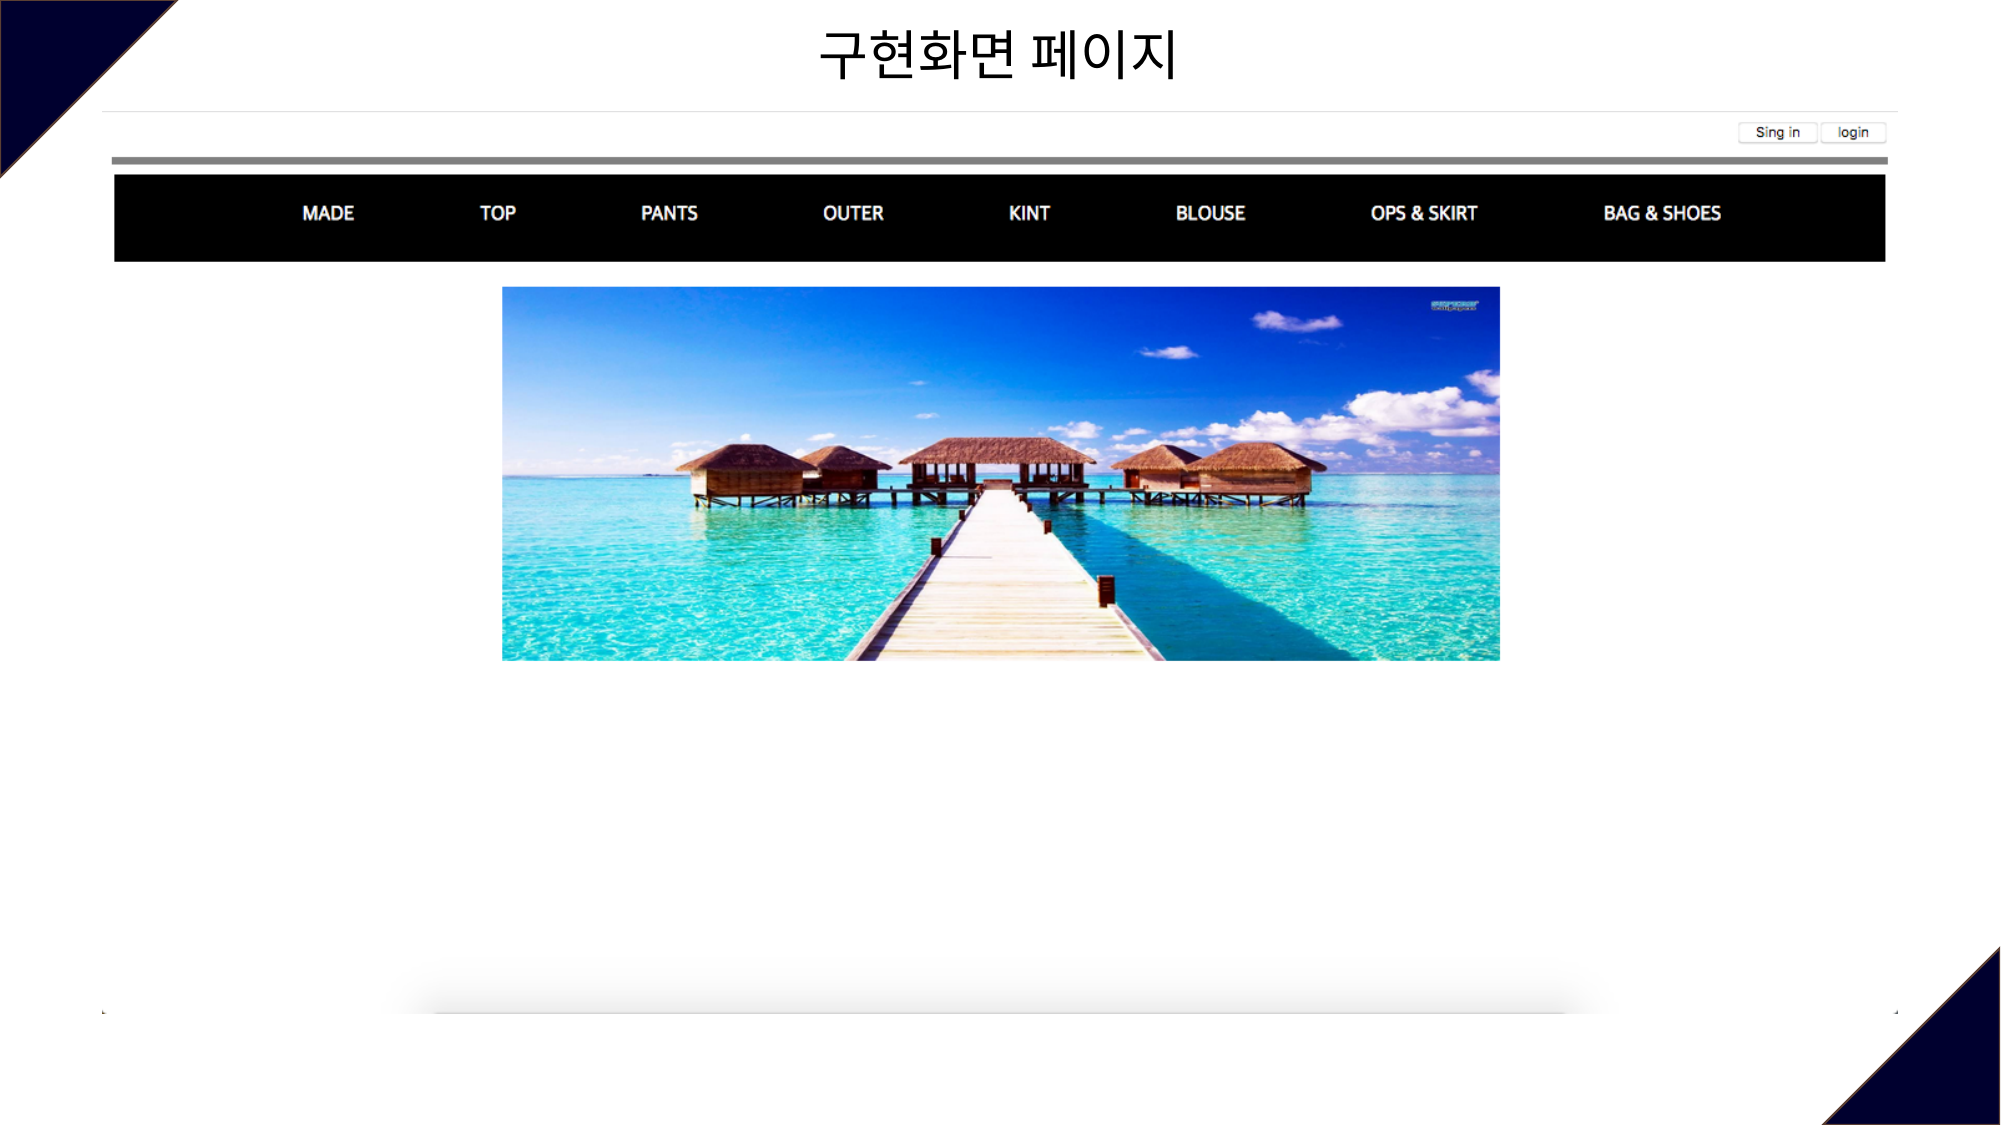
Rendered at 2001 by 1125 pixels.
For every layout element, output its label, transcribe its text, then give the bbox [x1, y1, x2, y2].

text_box 구현화면 페이지 [811, 14, 1189, 94]
picture [102, 111, 1898, 1014]
